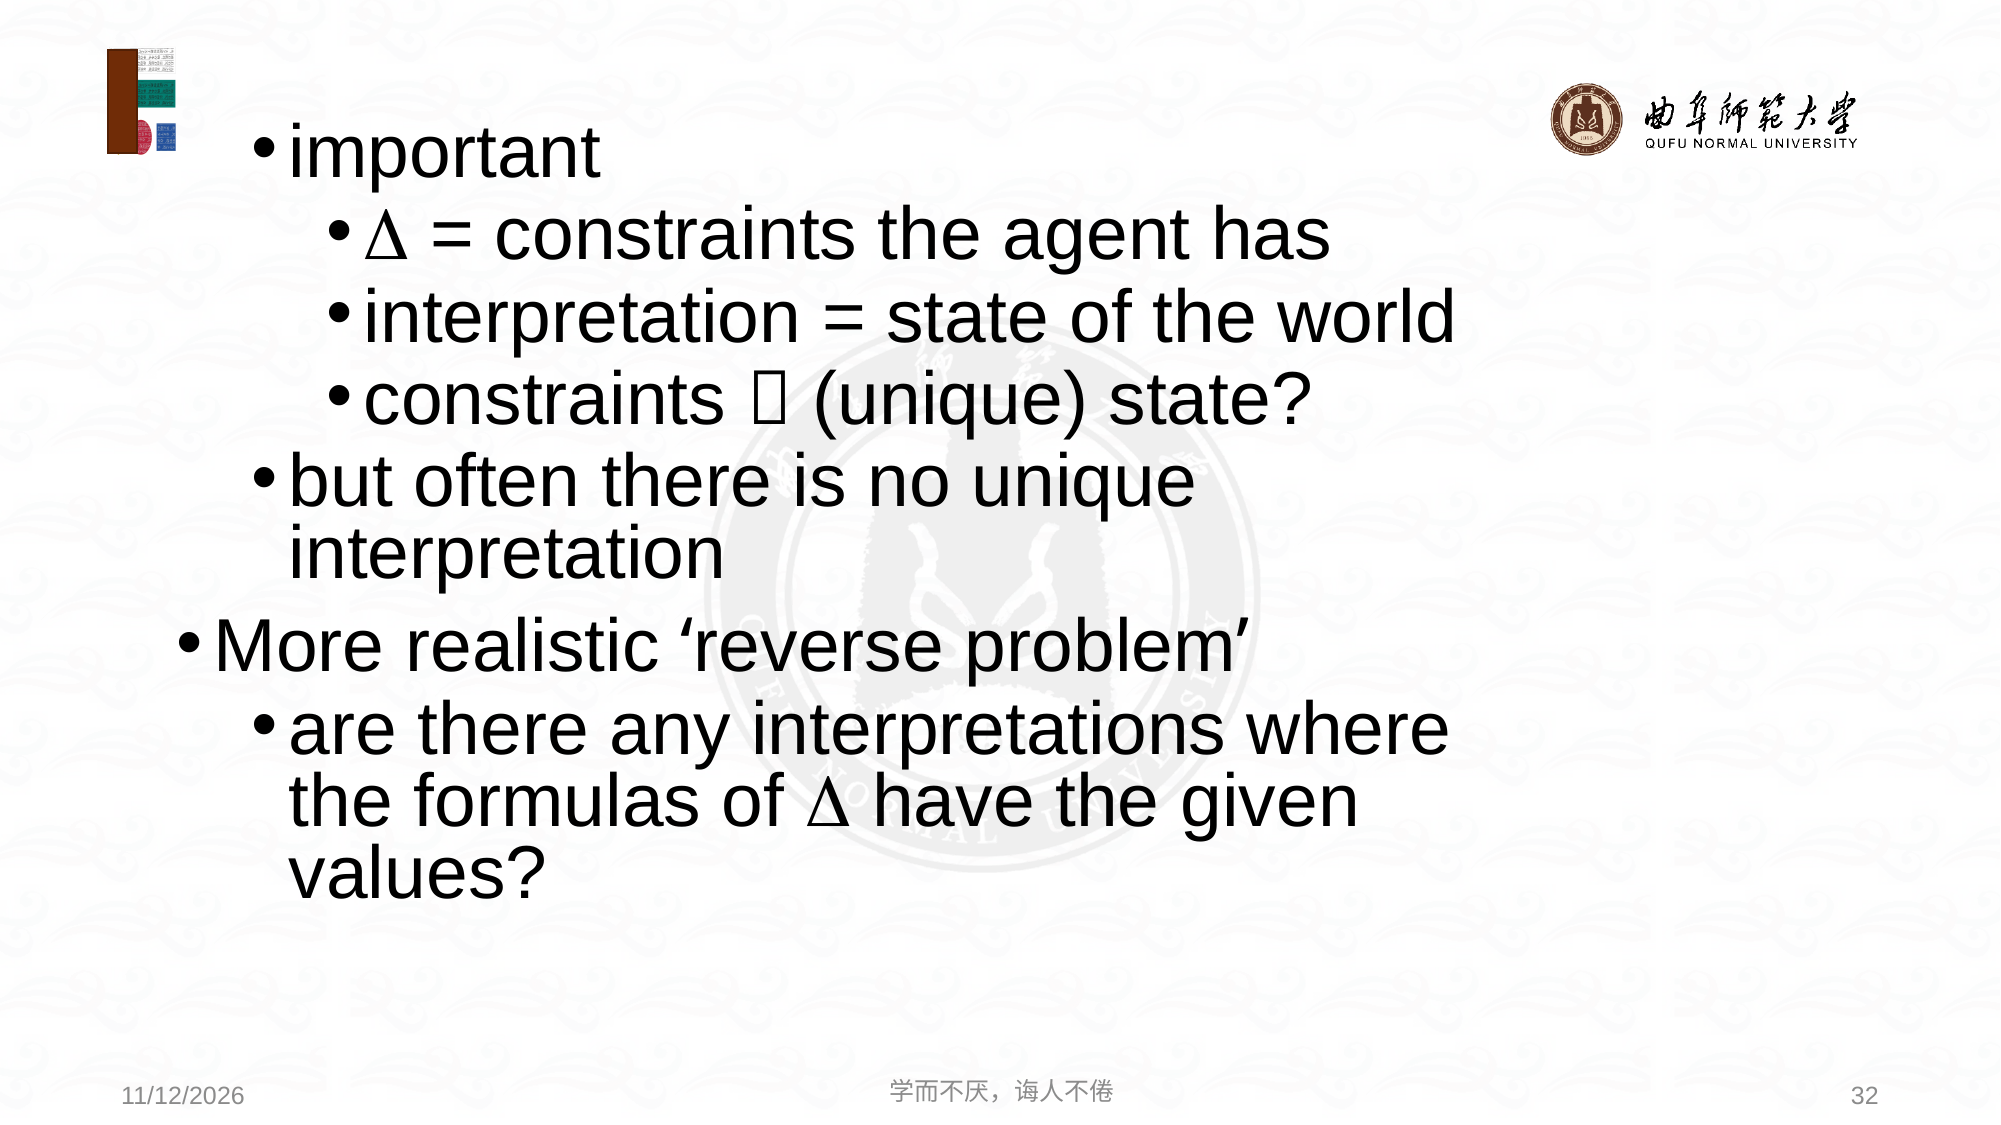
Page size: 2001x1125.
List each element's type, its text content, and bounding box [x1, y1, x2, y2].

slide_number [106, 1065, 557, 1125]
text_box important  = constraints the agent has interpretation = state of the world constraints  (unique) state? but often there is no unique interpretation More realistic ‘reverse problem’ are there any interpretations where the formulas of  have the given values? [161, 112, 1562, 1013]
footer 学而不厌，诲人不倦 [664, 1063, 1340, 1124]
picture [108, 46, 176, 161]
slide_number 32 [1443, 1065, 1894, 1125]
picture [1543, 75, 1894, 158]
